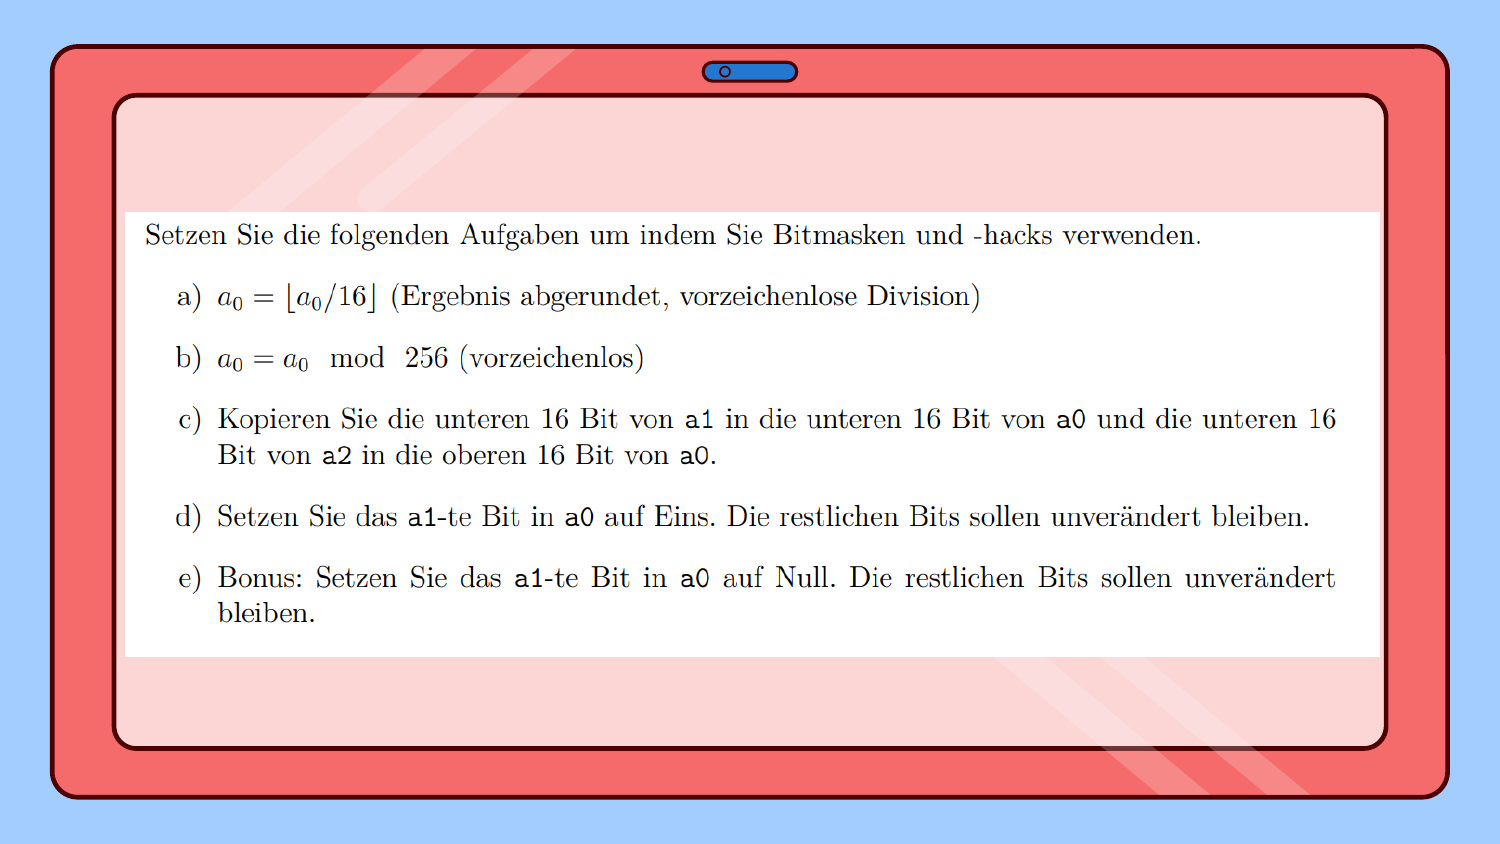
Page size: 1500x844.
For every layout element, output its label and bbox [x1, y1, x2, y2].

picture [124, 212, 1380, 658]
